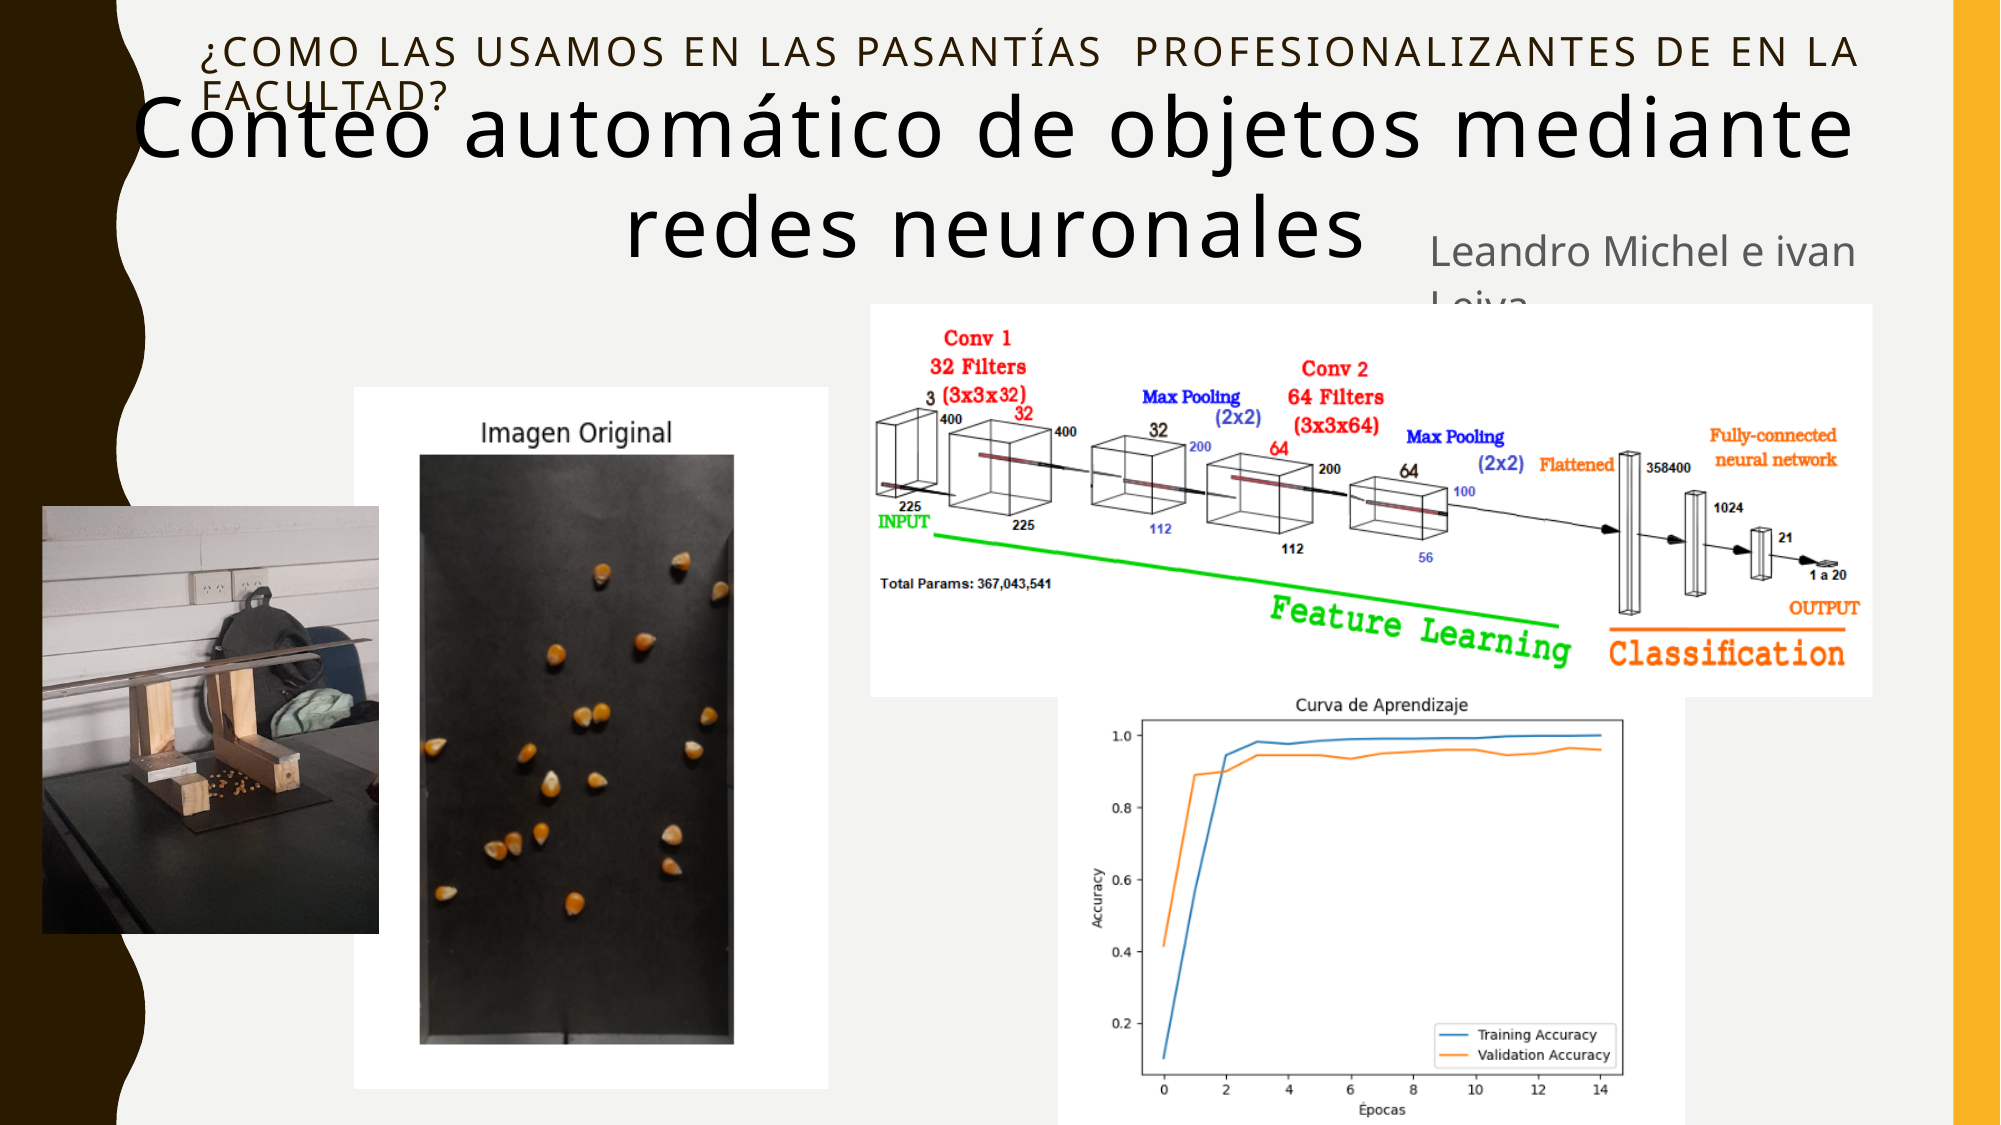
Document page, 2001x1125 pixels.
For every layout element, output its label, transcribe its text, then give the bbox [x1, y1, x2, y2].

picture [42, 387, 829, 1089]
list Leandro Michel e ivan Leiva [1414, 212, 1980, 324]
title ¿Como las usamos en las pasantías profesionalizantes de en la facultad? [185, 24, 1895, 66]
text_box Conteo automático de objetos mediante redes neuronales [96, 66, 1895, 170]
picture [870, 304, 1873, 1125]
